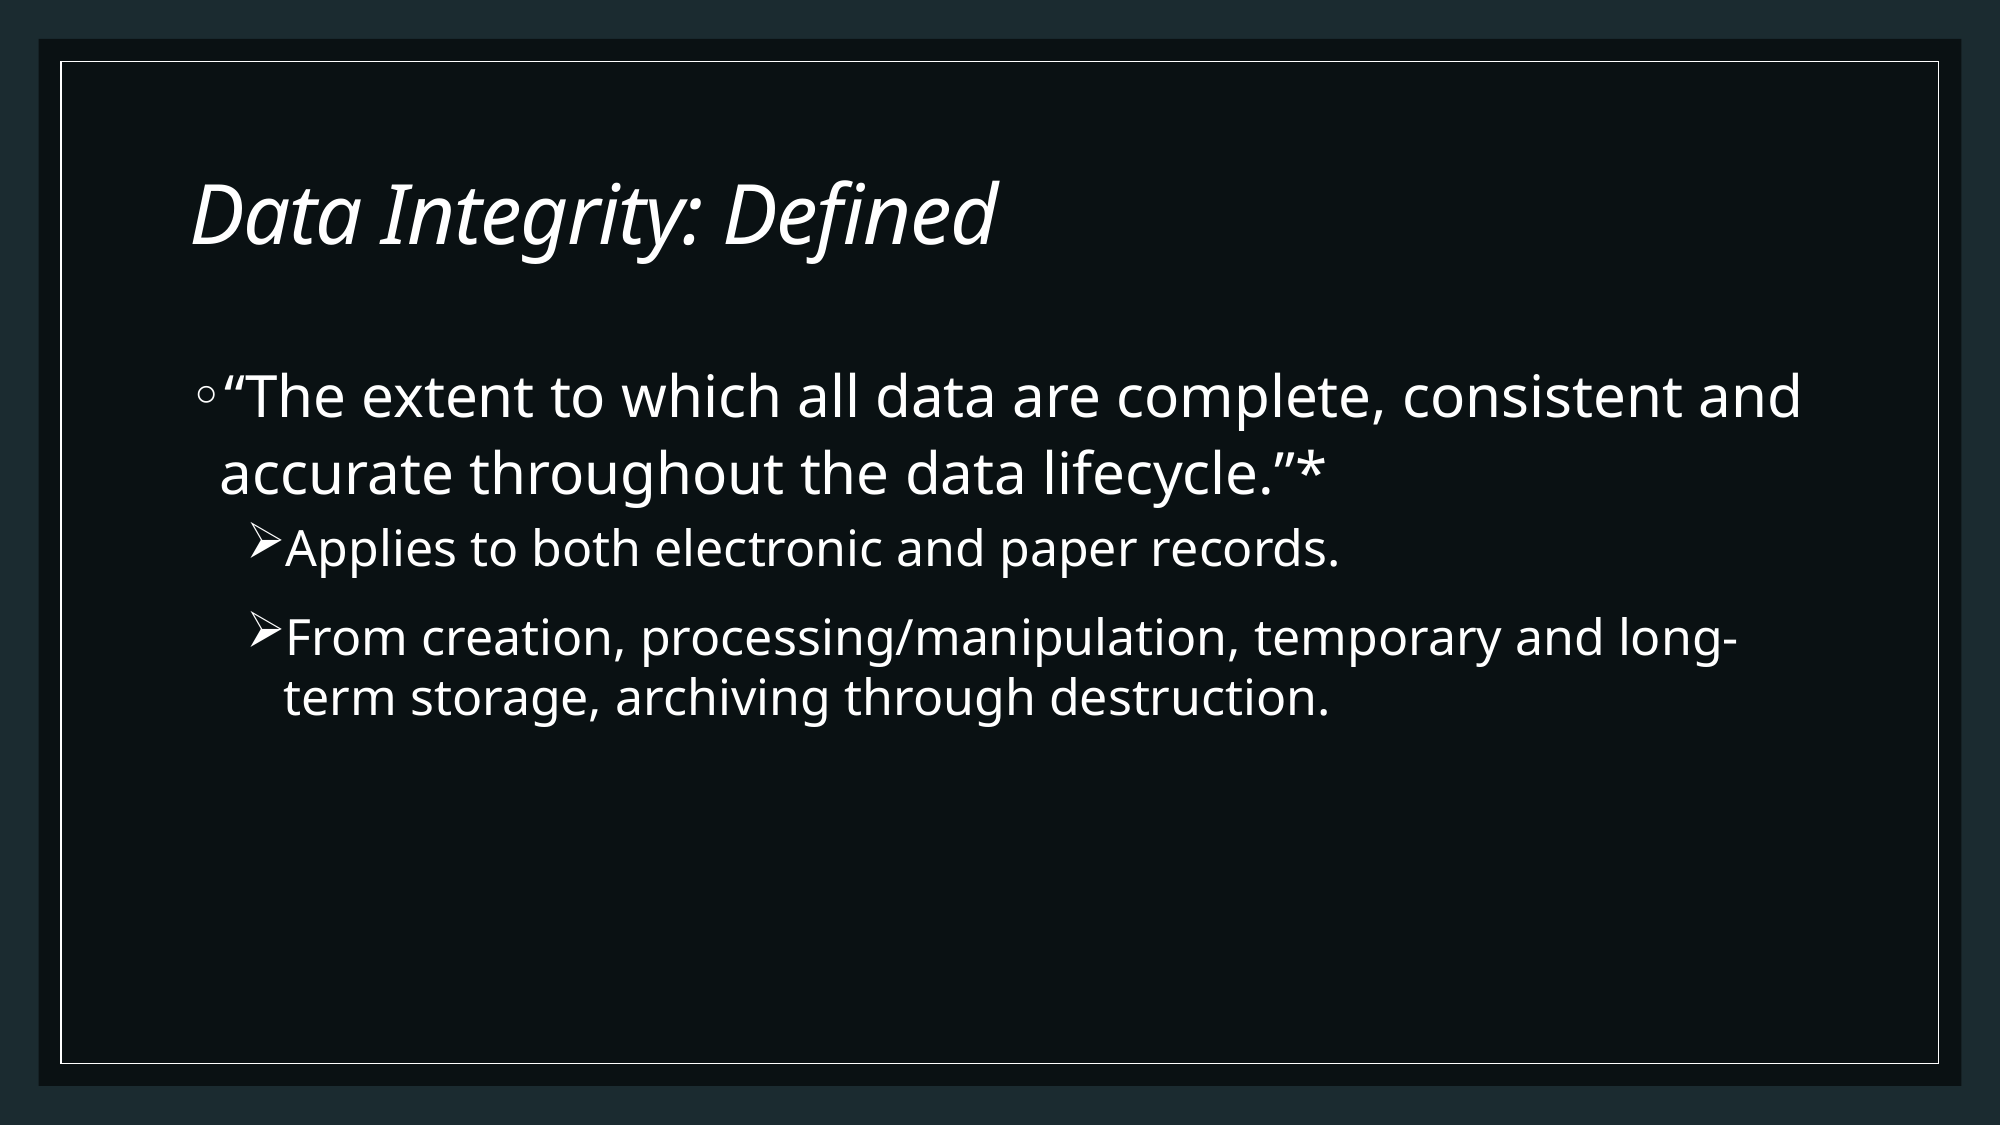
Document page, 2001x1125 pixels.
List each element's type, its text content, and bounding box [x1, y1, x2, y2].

title Data Integrity: Defined [174, 105, 1825, 331]
list “The extent to which all data are complete, consistent and accurate throughout the data lifecycle.”* Applies to both electronic and paper records. From creation, processing/manipulation, temporary and long-term storage, archiving through destruction. [174, 345, 1825, 977]
